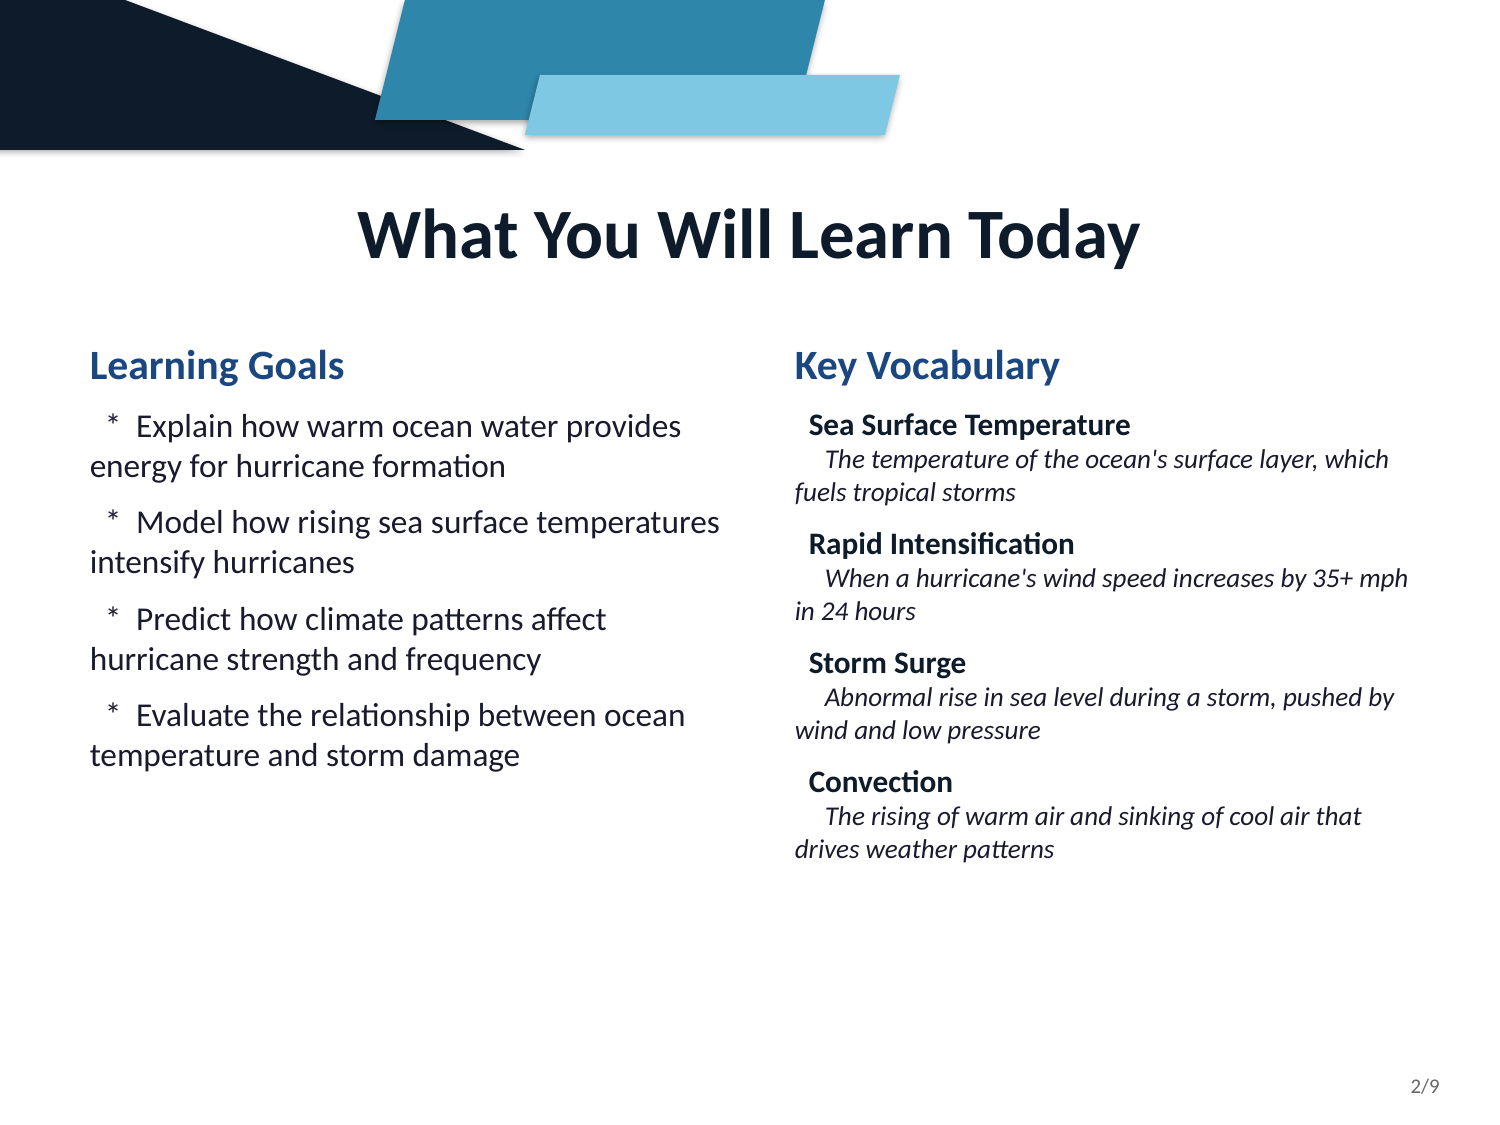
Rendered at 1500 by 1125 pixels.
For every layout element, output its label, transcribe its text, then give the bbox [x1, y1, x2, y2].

text_box [524, 74, 901, 136]
text_box [0, 0, 526, 151]
text_box Learning Goals * Explain how warm ocean water provides energy for hurricane formation * Model how rising sea surface temperatures intensify hurricanes * Predict how climate patterns affect hurricane strength and frequency * Evaluate the relationship between ocean temperature and storm damage [74, 329, 750, 781]
text_box [374, 0, 826, 121]
text_box What You Will Learn Today [342, 179, 1157, 280]
text_box 2/9 [1395, 1065, 1455, 1105]
text_box Key Vocabulary Sea Surface Temperature The temperature of the ocean's surface layer, which fuels tropical storms Rapid Intensification When a hurricane's wind speed increases by 35+ mph in 24 hours Storm Surge Abnormal rise in sea level during a storm, pushed by wind and low pressure Convection The rising of warm air and sinking of cool air that drives weather patterns [779, 329, 1425, 871]
